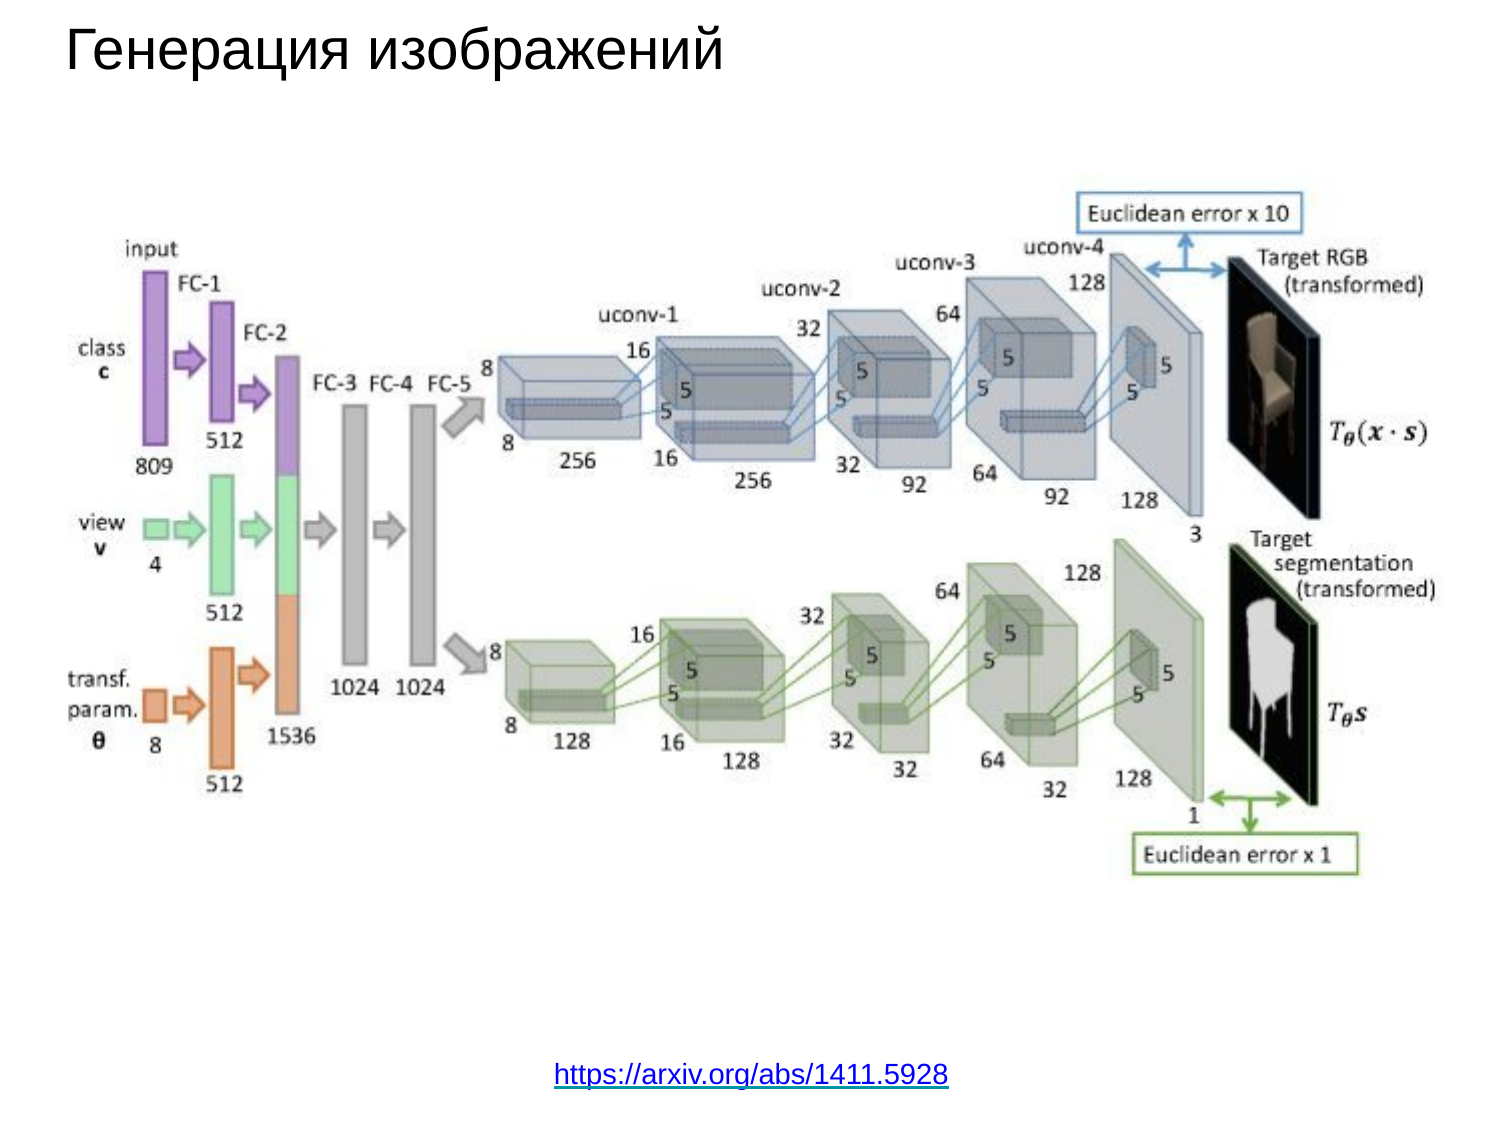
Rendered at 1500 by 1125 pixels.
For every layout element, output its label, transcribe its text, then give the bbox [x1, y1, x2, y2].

title Генерация изображений [63, 9, 733, 200]
text_box [67, 174, 1445, 882]
text_box https://arxiv.org/abs/1411.5928 [551, 1053, 957, 1090]
